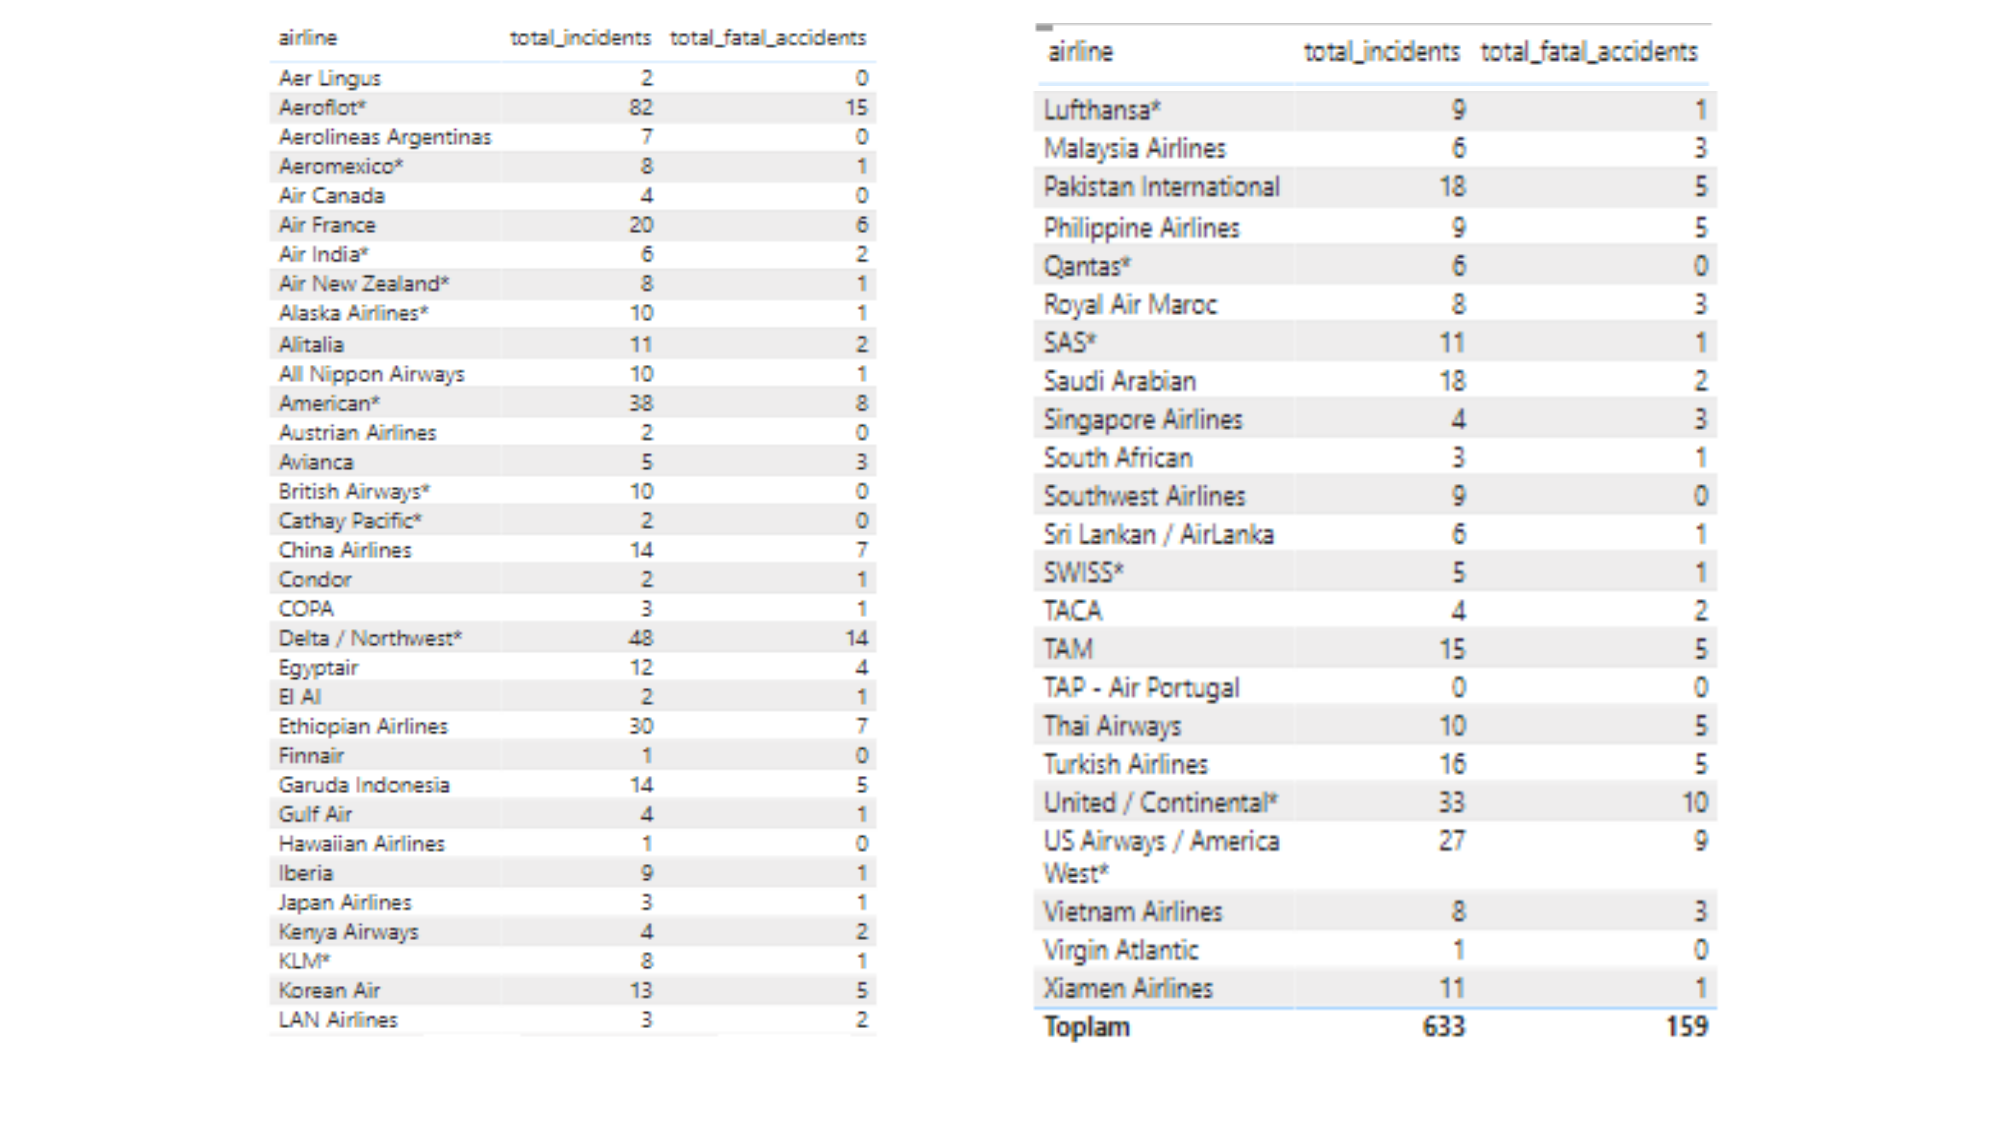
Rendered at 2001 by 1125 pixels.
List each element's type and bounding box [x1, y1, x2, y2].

picture [245, 23, 890, 1046]
picture [1032, 91, 1724, 1046]
picture [1017, 23, 1724, 86]
